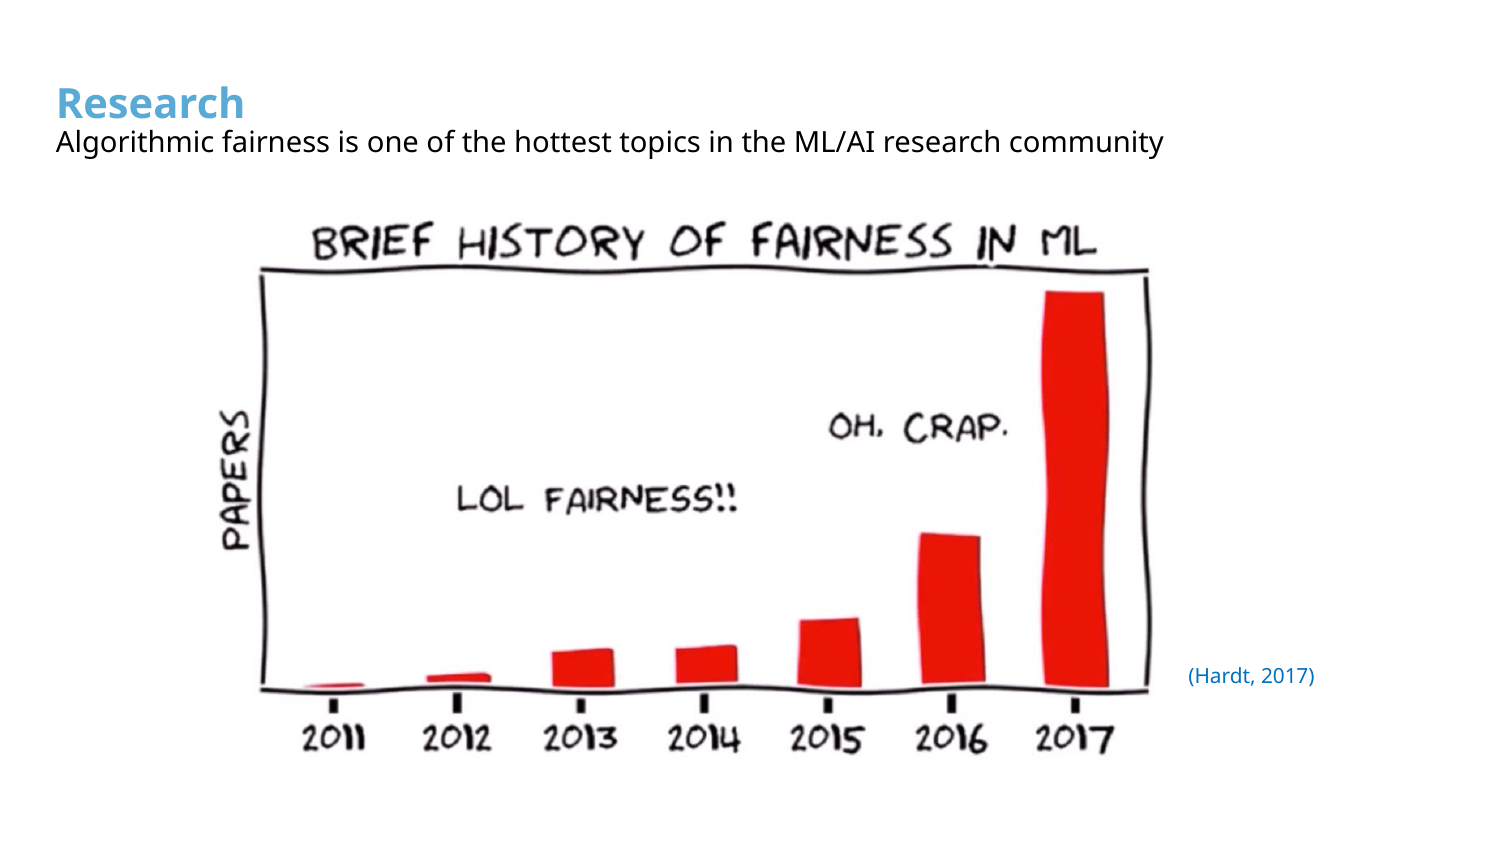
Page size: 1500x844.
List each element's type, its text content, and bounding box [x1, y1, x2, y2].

title Research Algorithmic fairness is one of the hottest topics in the ML/AI research community [40, 75, 1195, 202]
picture [201, 191, 1174, 765]
text_box (Hardt, 2017) [1174, 655, 1474, 696]
